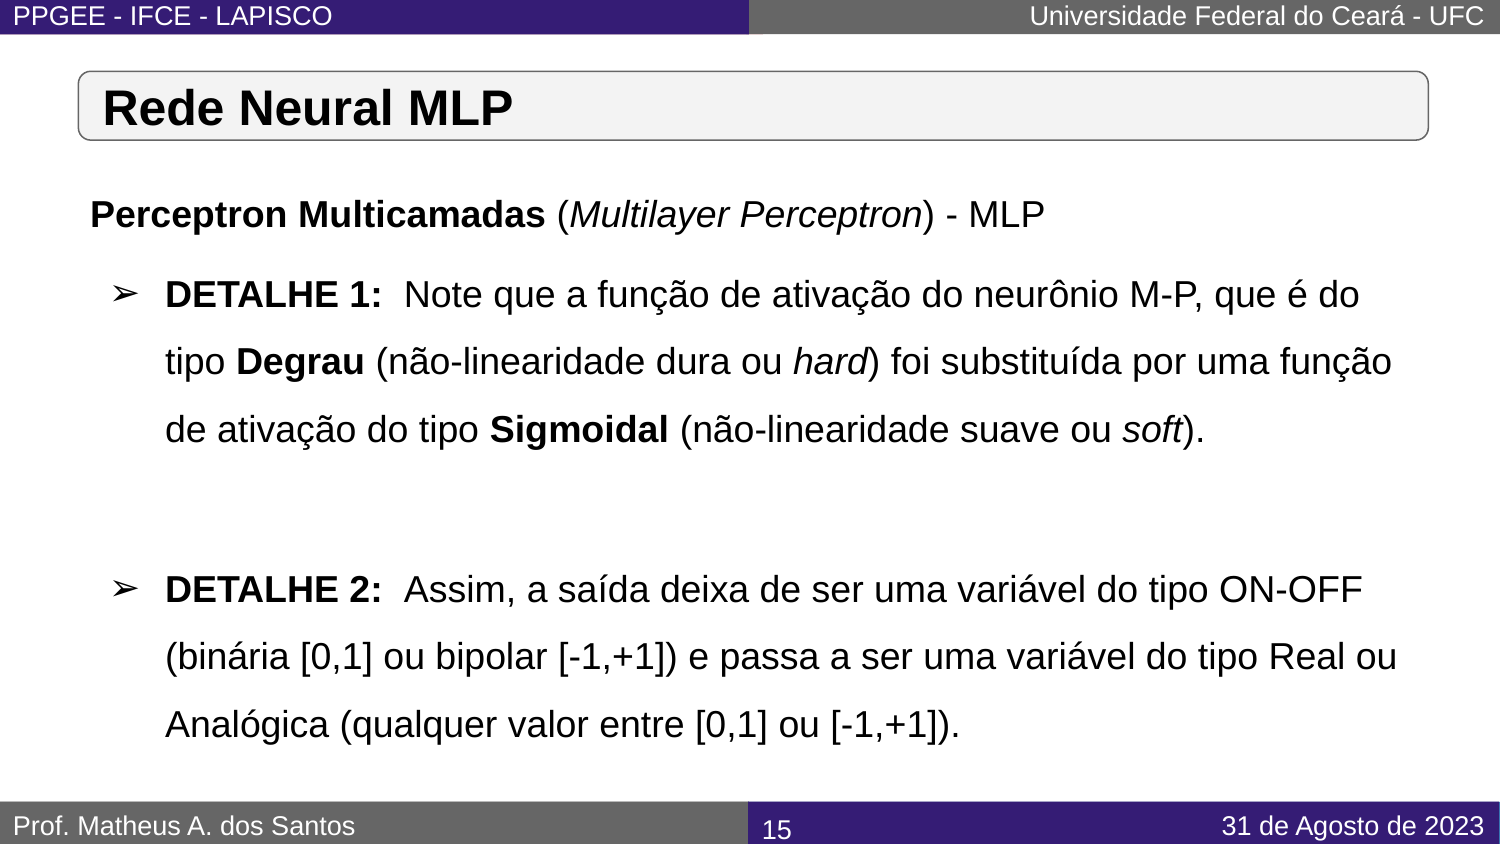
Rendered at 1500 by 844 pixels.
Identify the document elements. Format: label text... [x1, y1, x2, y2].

title Rede Neural MLP [87, 70, 1073, 140]
list Perceptron Multicamadas (Multilayer Perceptron) - MLP DETALHE 1: Note que a função de ativação do neurônio M-P, que é do tipo Degrau (não-linearidade dura ou hard) foi substituída por uma função de ativação do tipo Sigmoidal (não-linearidade suave ou soft). DETALHE 2: Assim, a saída deixa de ser uma variável do tipo ON-OFF (binária [0,1] ou bipolar [-1,+1]) e passa a ser uma variável do tipo Real ou Analógica (qualquer valor entre [0,1] ou [-1,+1]). [75, 152, 1426, 784]
slide_number ‹#› [731, 796, 822, 844]
